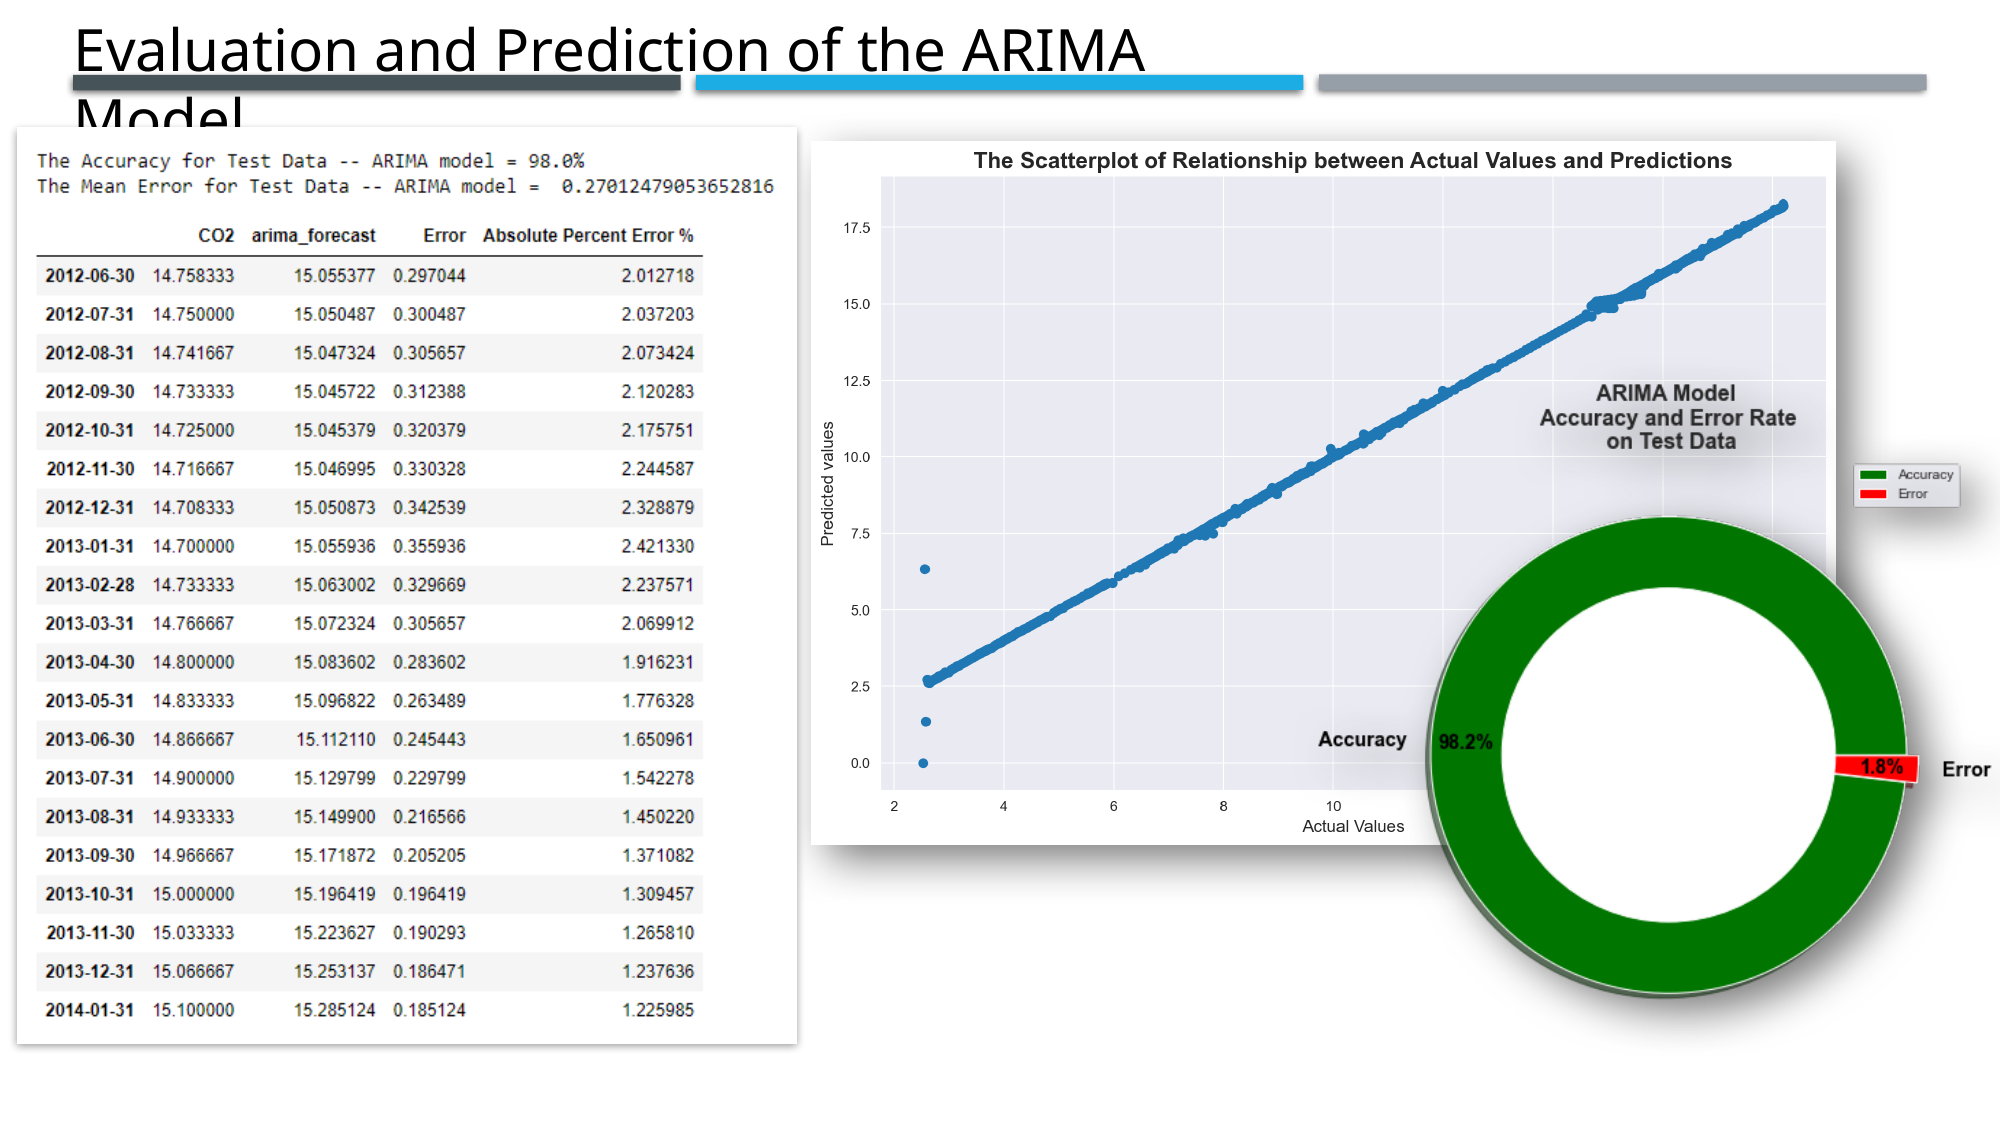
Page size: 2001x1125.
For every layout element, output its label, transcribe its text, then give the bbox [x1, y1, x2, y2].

picture [30, 141, 784, 1030]
text_box Evaluation and Prediction of the ARIMA Model On Resampled Time Series [59, 5, 1291, 211]
picture [811, 141, 2000, 1063]
